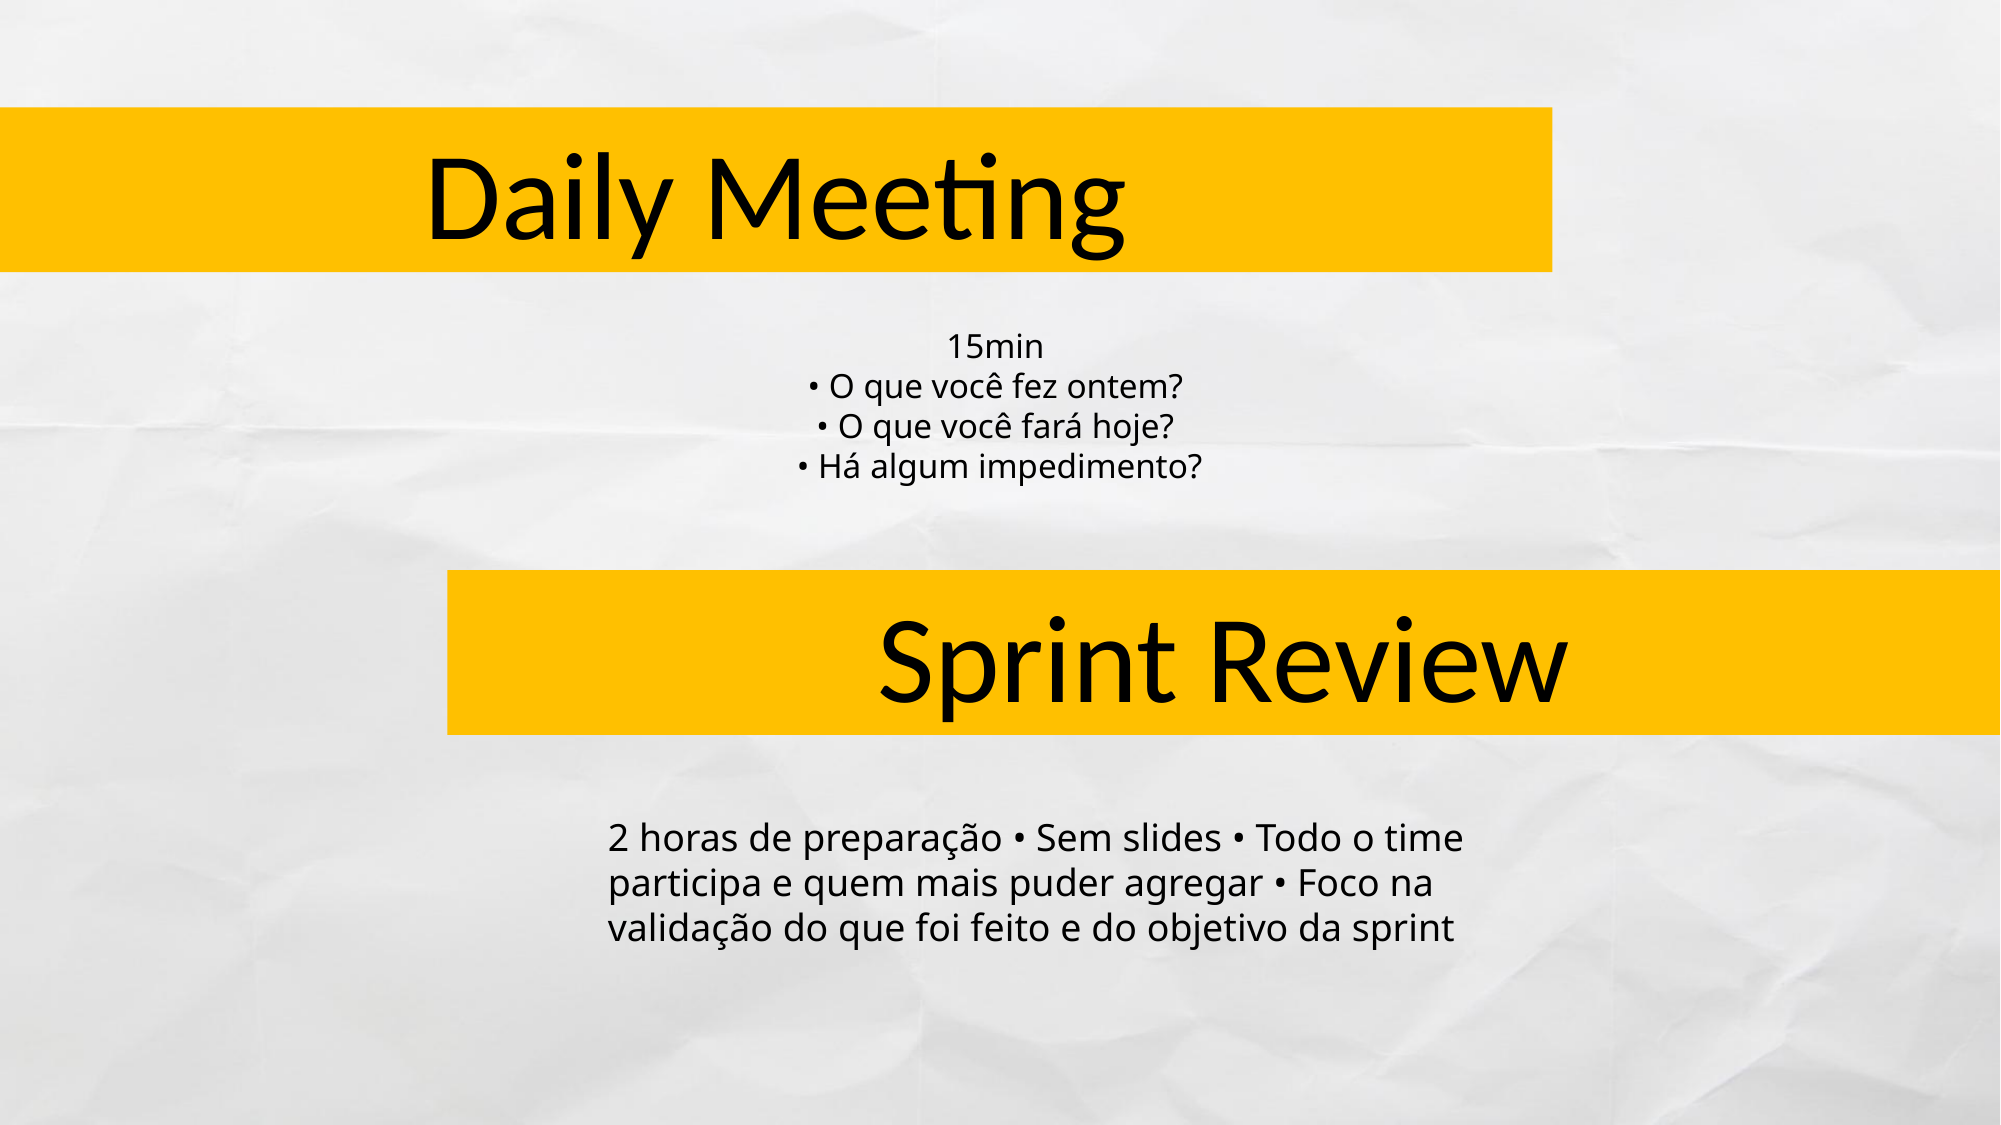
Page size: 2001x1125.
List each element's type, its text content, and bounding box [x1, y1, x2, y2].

picture [0, 0, 2001, 1125]
text_box 2 horas de preparação • Sem slides • Todo o time participa e quem mais puder agregar • Foco na validação do que foi feito e do objetivo da sprint [593, 806, 1593, 957]
text_box 15min • O que você fez ontem? • O que você fará hoje? • Há algum impedimento? [782, 318, 1218, 493]
text_box Sprint Review [447, 570, 2000, 735]
text_box Daily Meeting [0, 107, 1553, 273]
